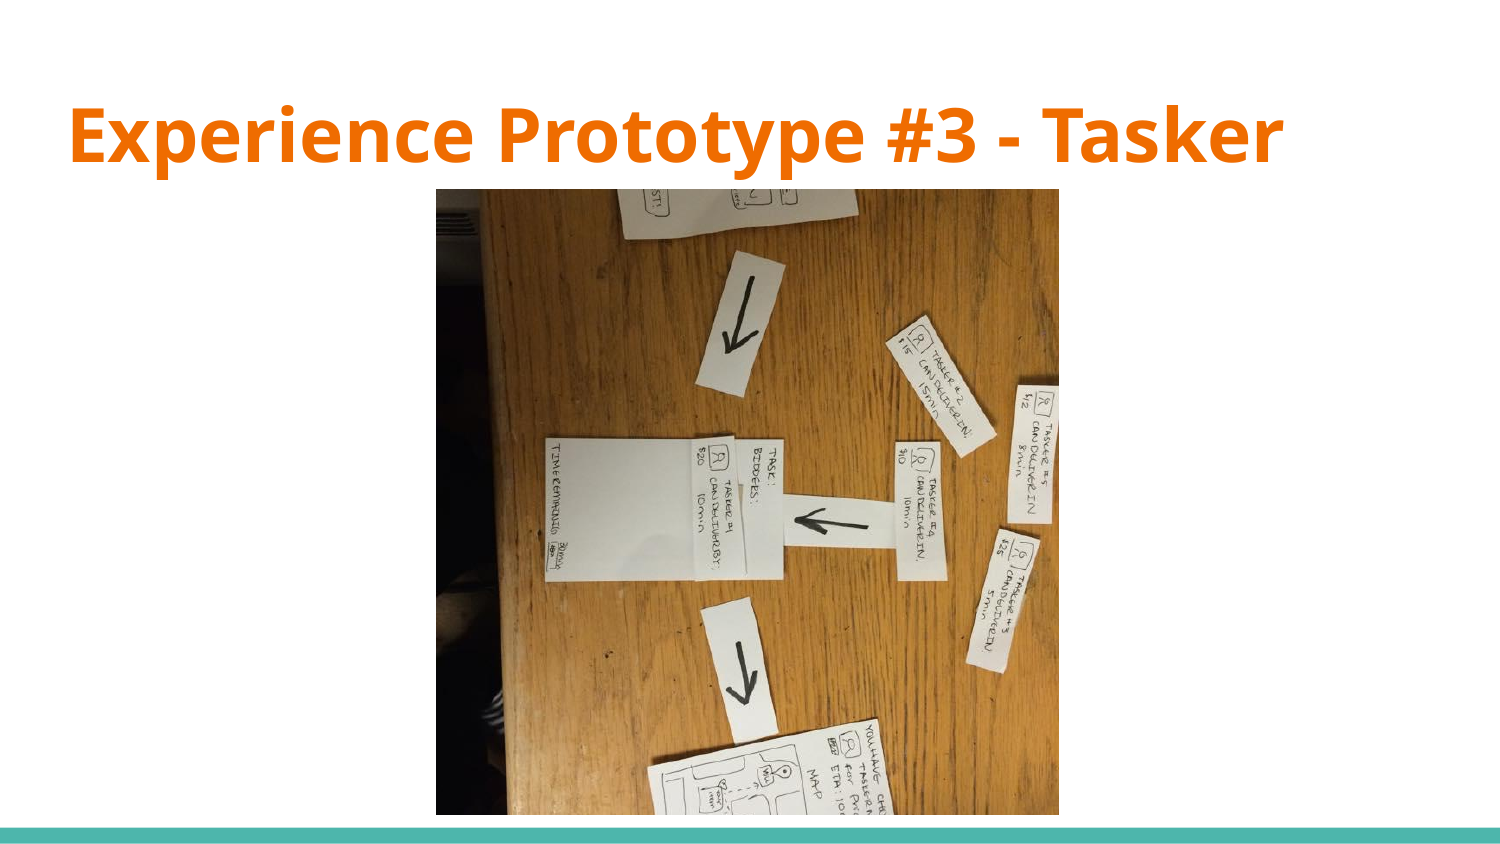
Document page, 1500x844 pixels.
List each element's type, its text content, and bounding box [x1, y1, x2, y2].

title Experience Prototype #3 - Tasker [51, 72, 1449, 189]
picture [332, 188, 1168, 815]
